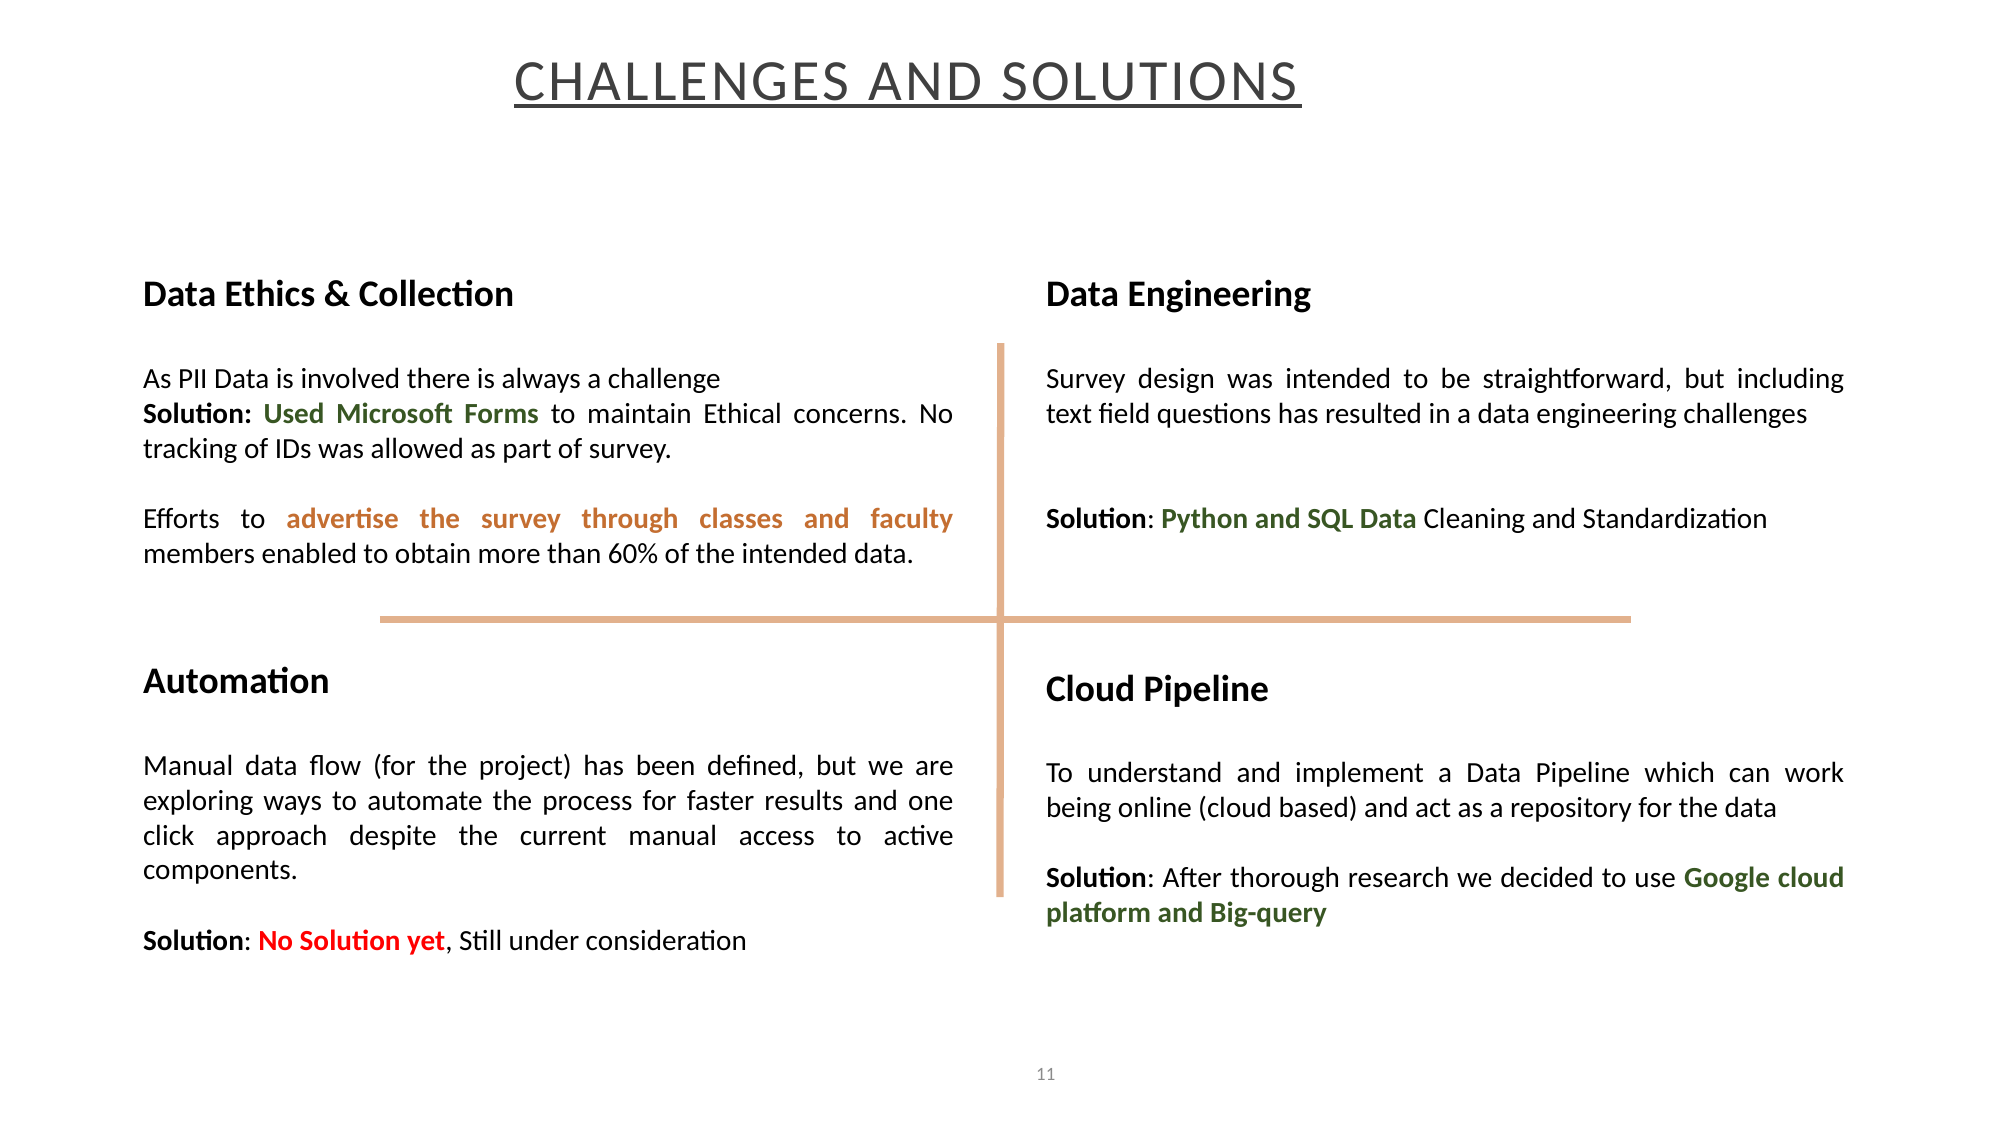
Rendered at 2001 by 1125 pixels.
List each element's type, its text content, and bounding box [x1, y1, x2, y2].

text_box Cloud Pipeline To understand and implement a Data Pipeline which can work being online (cloud based) and act as a repository for the data Solution: After thorough research we decided to use Google cloud platform and Big-query [1031, 656, 1860, 936]
text_box Data Ethics & Collection As PII Data is involved there is always a challenge Solution: Used Microsoft Forms to maintain Ethical concerns. No tracking of IDs was allowed as part of survey. Efforts to advertise the survey through classes and faculty members enabled to obtain more than 60% of the intended data. [128, 262, 969, 577]
text_box Data Engineering Survey design was intended to be straightforward, but including text field questions has resulted in a data engineering challenges Solution: Python and SQL Data Cleaning and Standardization [1031, 262, 1860, 572]
text_box Automation Manual data flow (for the project) has been defined, but we are exploring ways to automate the process for faster results and one click approach despite the current manual access to active components. Solution: No Solution yet, Still under consideration [128, 648, 969, 964]
slide_number 11 [908, 1042, 1071, 1103]
title Challenges and Solutions [494, 26, 1323, 121]
